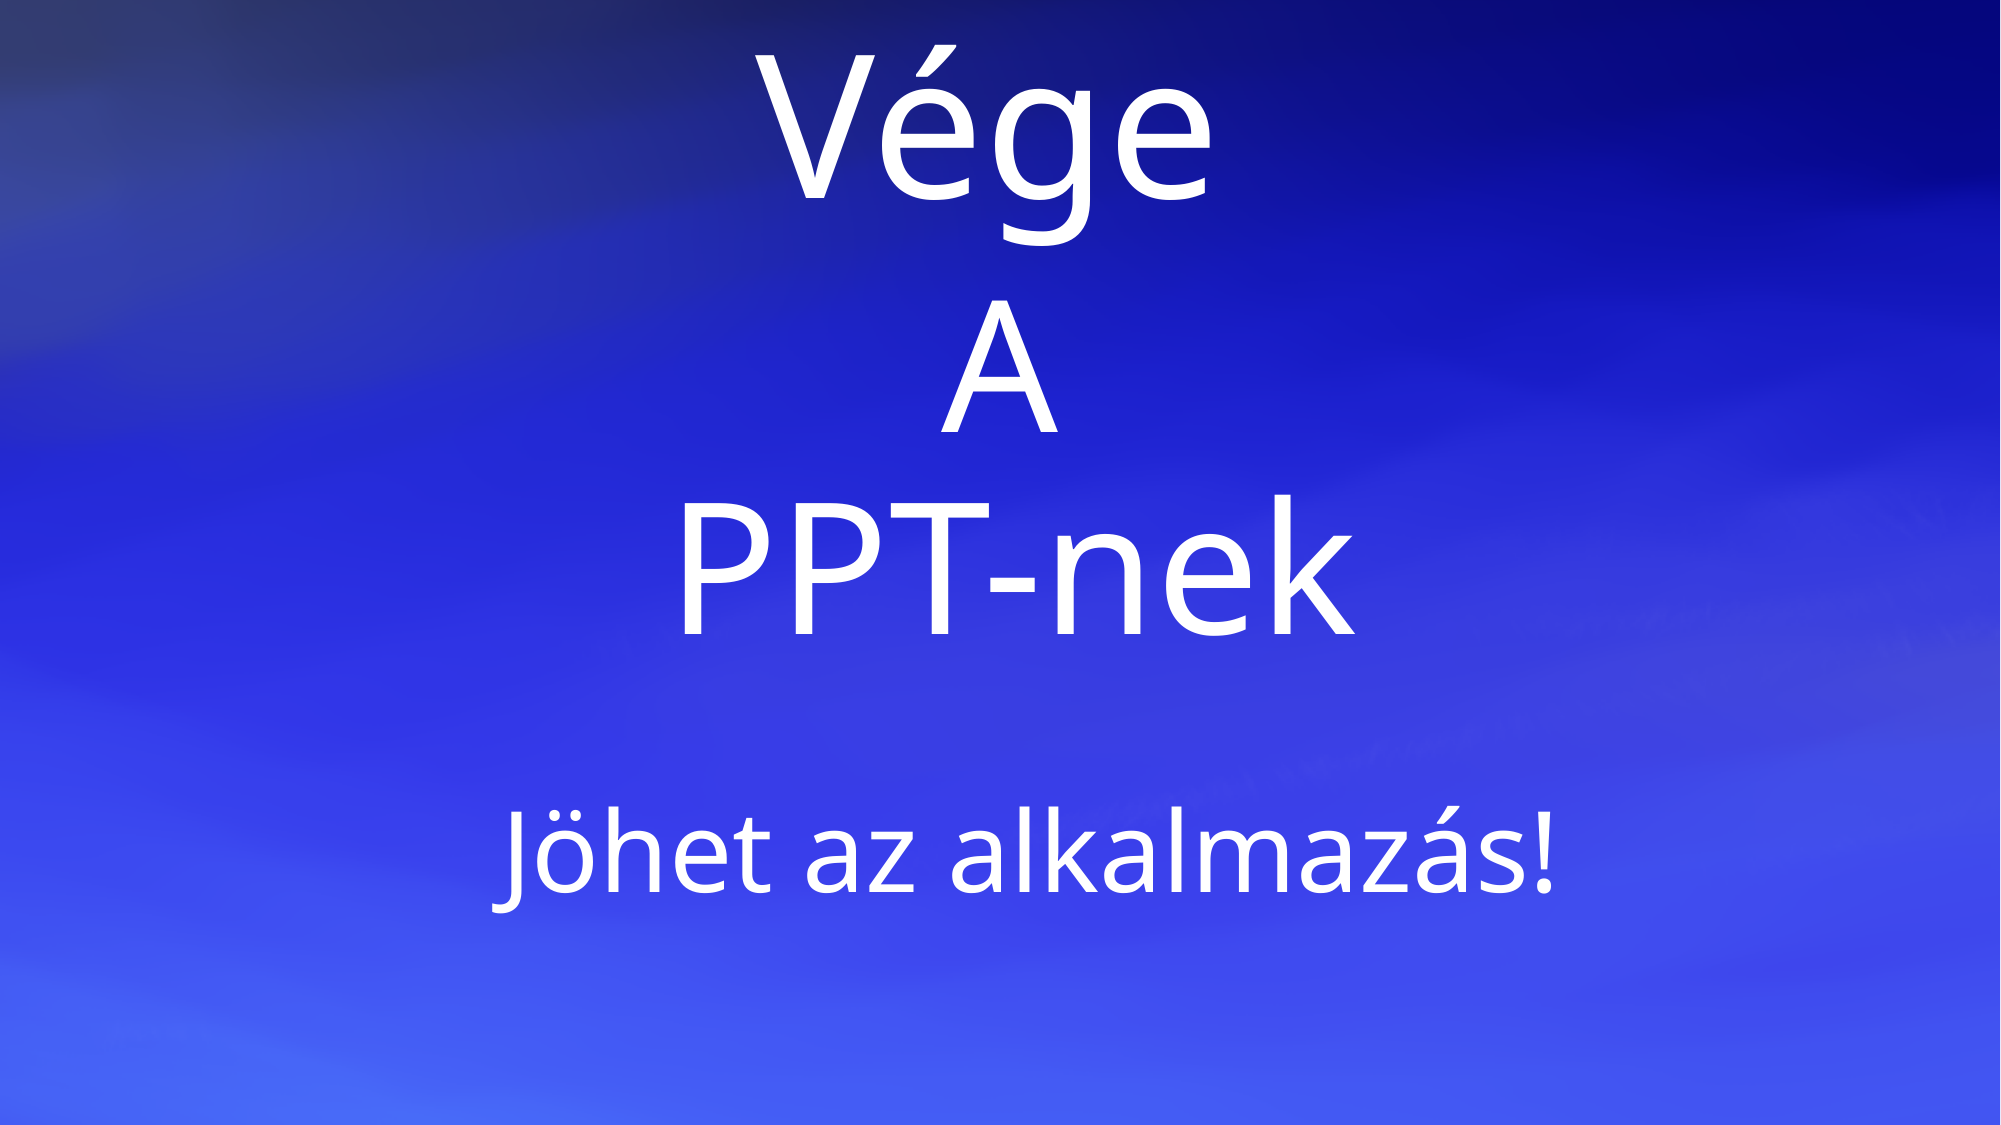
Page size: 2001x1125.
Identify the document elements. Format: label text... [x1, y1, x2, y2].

text_box Jöhet az alkalmazás! [486, 772, 1576, 923]
picture [0, 0, 2001, 1125]
title Vége [740, 24, 1260, 243]
text_box A [926, 242, 1074, 443]
text_box PPT-nek [652, 443, 1372, 679]
